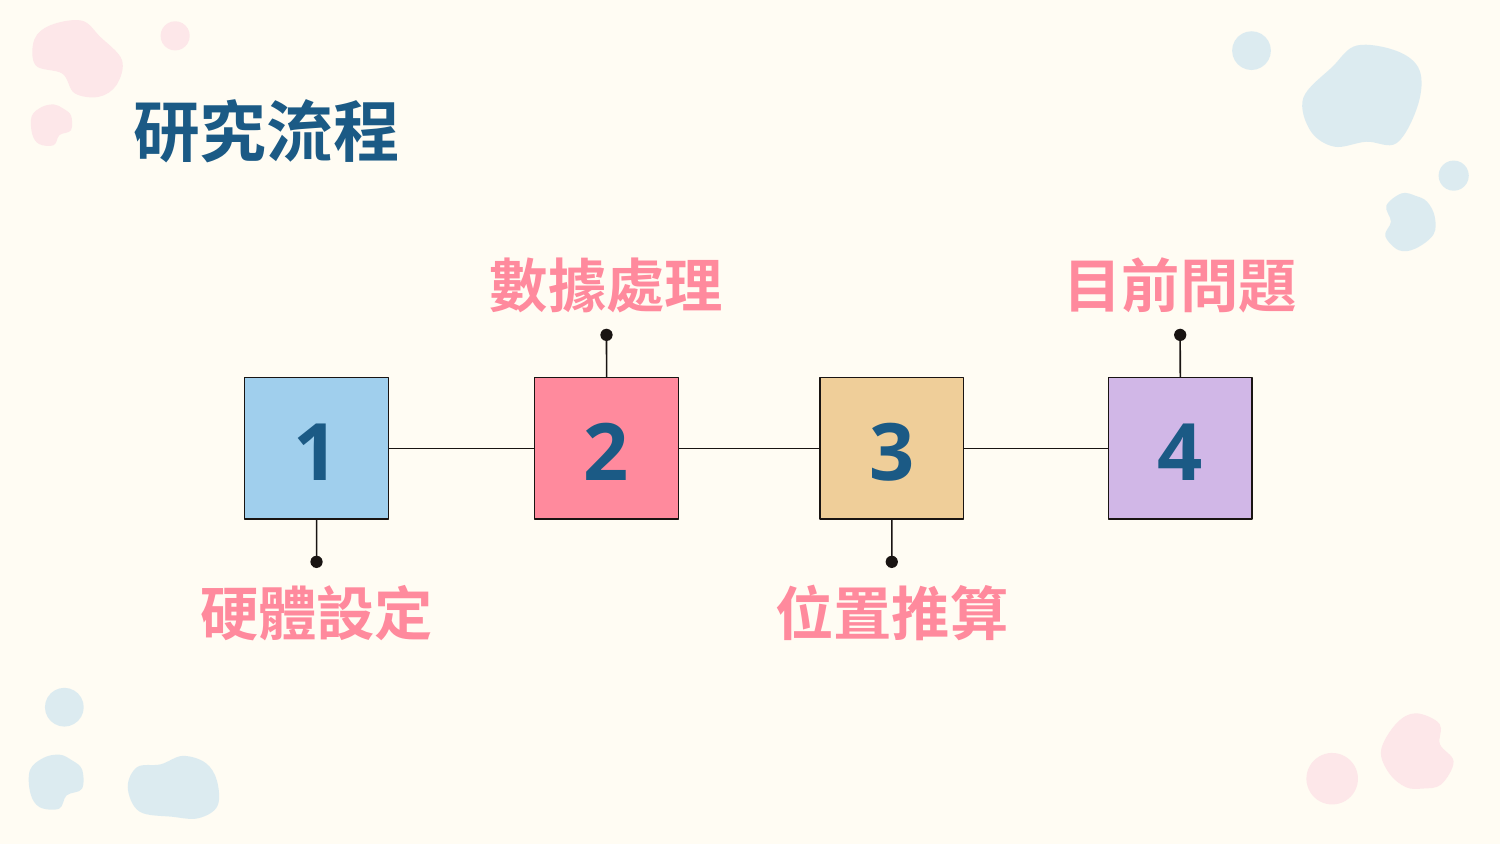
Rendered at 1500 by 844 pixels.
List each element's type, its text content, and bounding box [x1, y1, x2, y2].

text_box 2 [534, 377, 679, 520]
text_box 1 [244, 377, 389, 520]
text_box 數據處理 [451, 233, 762, 335]
text_box 目前問題 [1024, 233, 1336, 335]
title 研究流程 [118, 74, 1382, 169]
text_box 位置推算 [736, 561, 1047, 637]
text_box 3 [819, 377, 964, 520]
text_box 硬體設定 [161, 561, 472, 637]
text_box 4 [1108, 377, 1253, 520]
